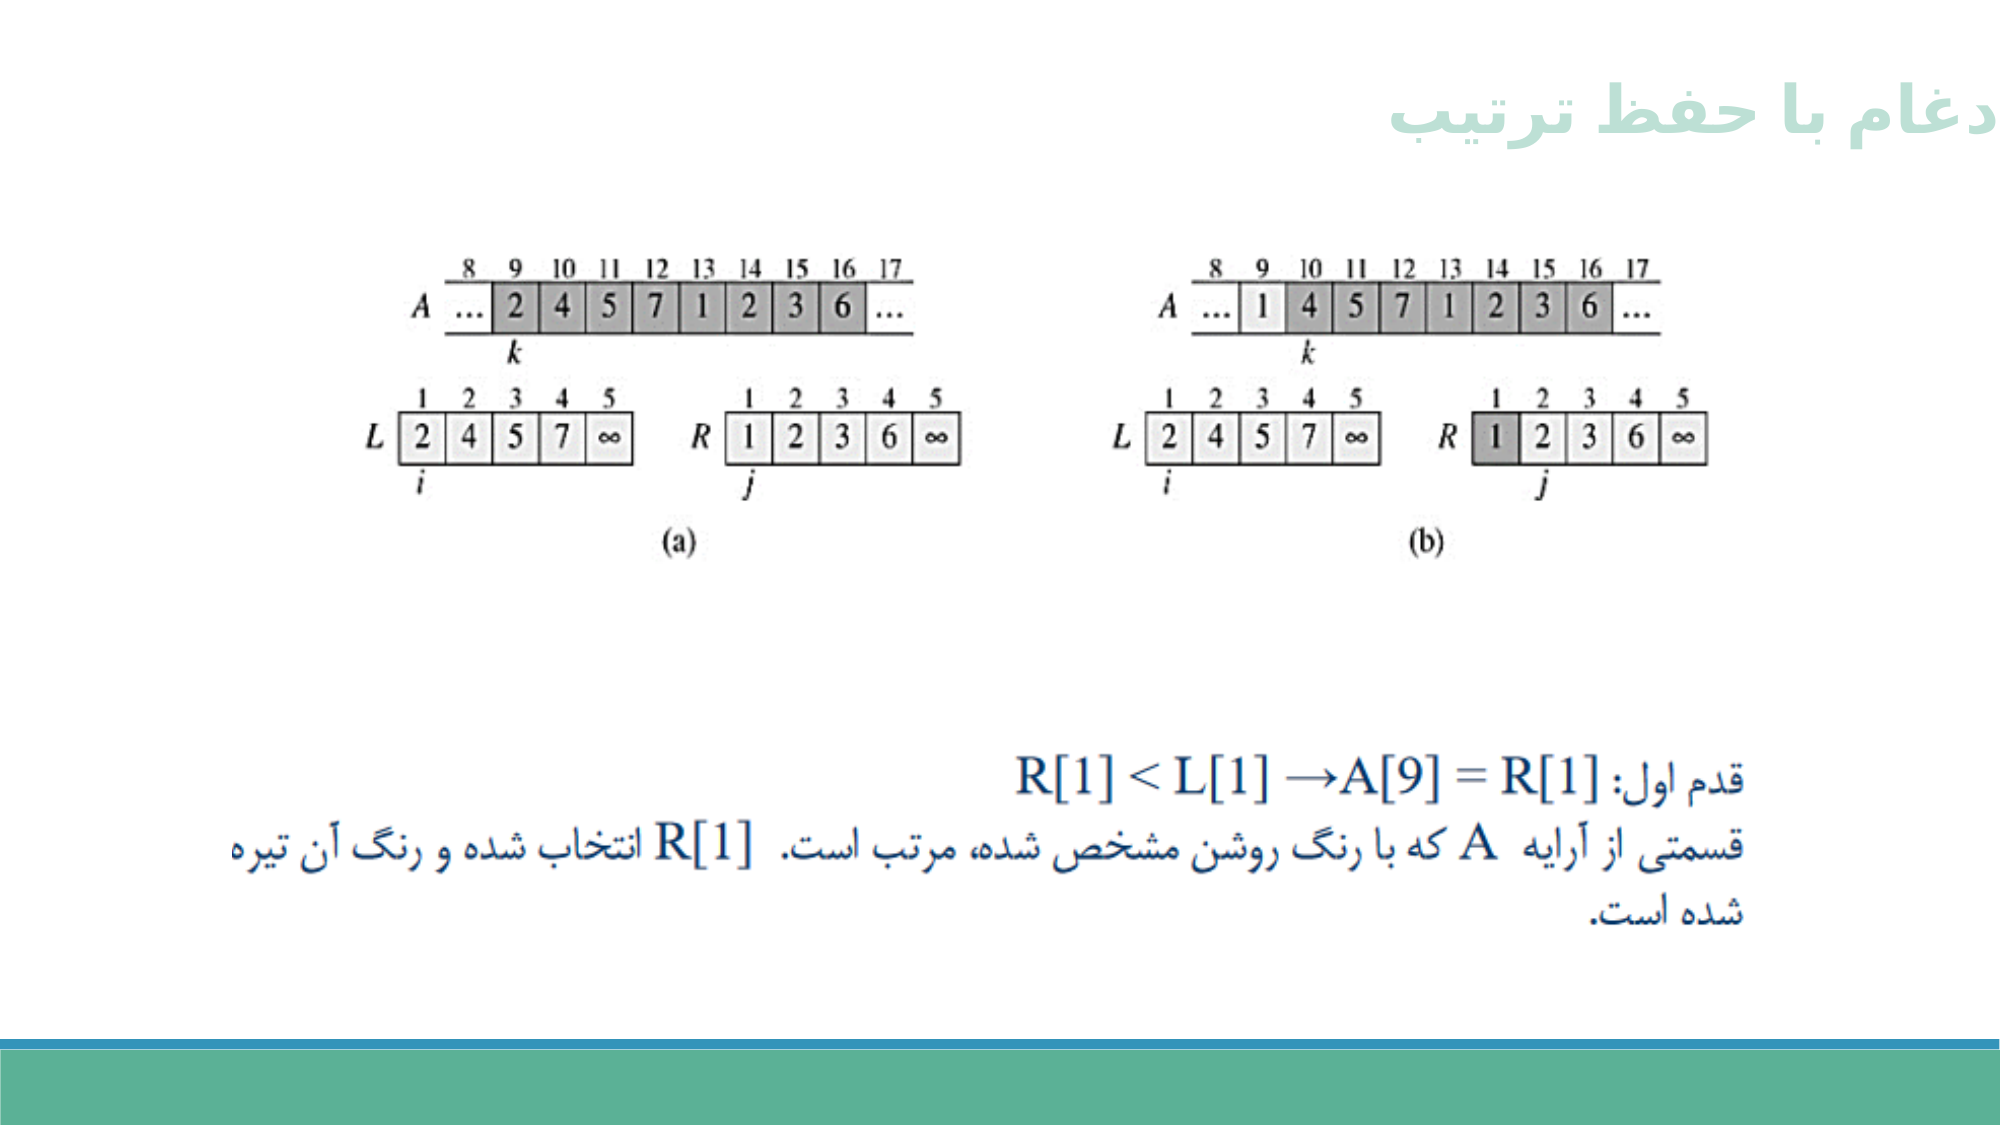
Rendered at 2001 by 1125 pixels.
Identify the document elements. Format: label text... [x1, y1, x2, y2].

picture [232, 218, 1766, 989]
text_box ادغام با حفظ ترتيب [1373, 59, 2000, 155]
